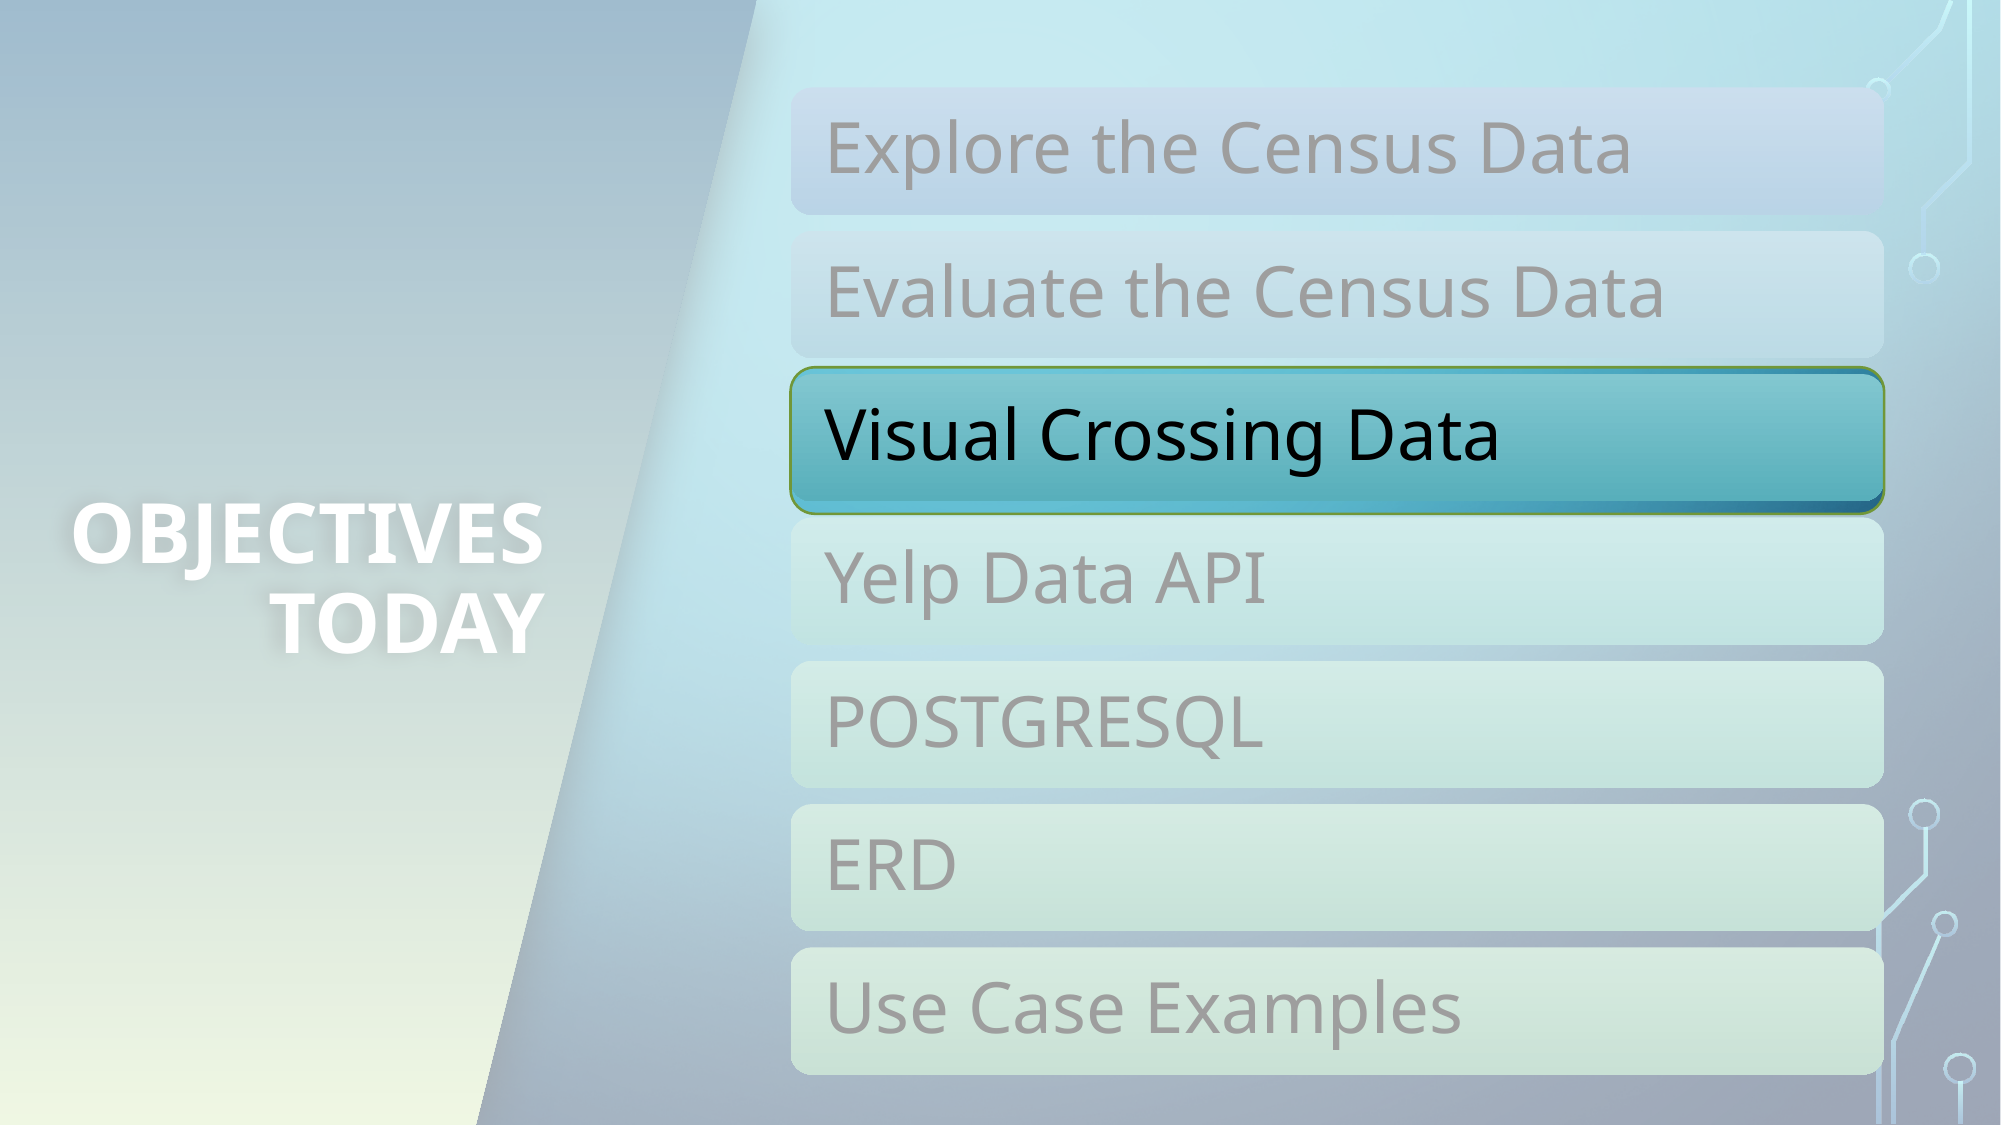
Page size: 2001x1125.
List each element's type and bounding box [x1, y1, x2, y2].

text_box [0, 0, 2000, 1125]
list [790, 83, 1885, 1079]
